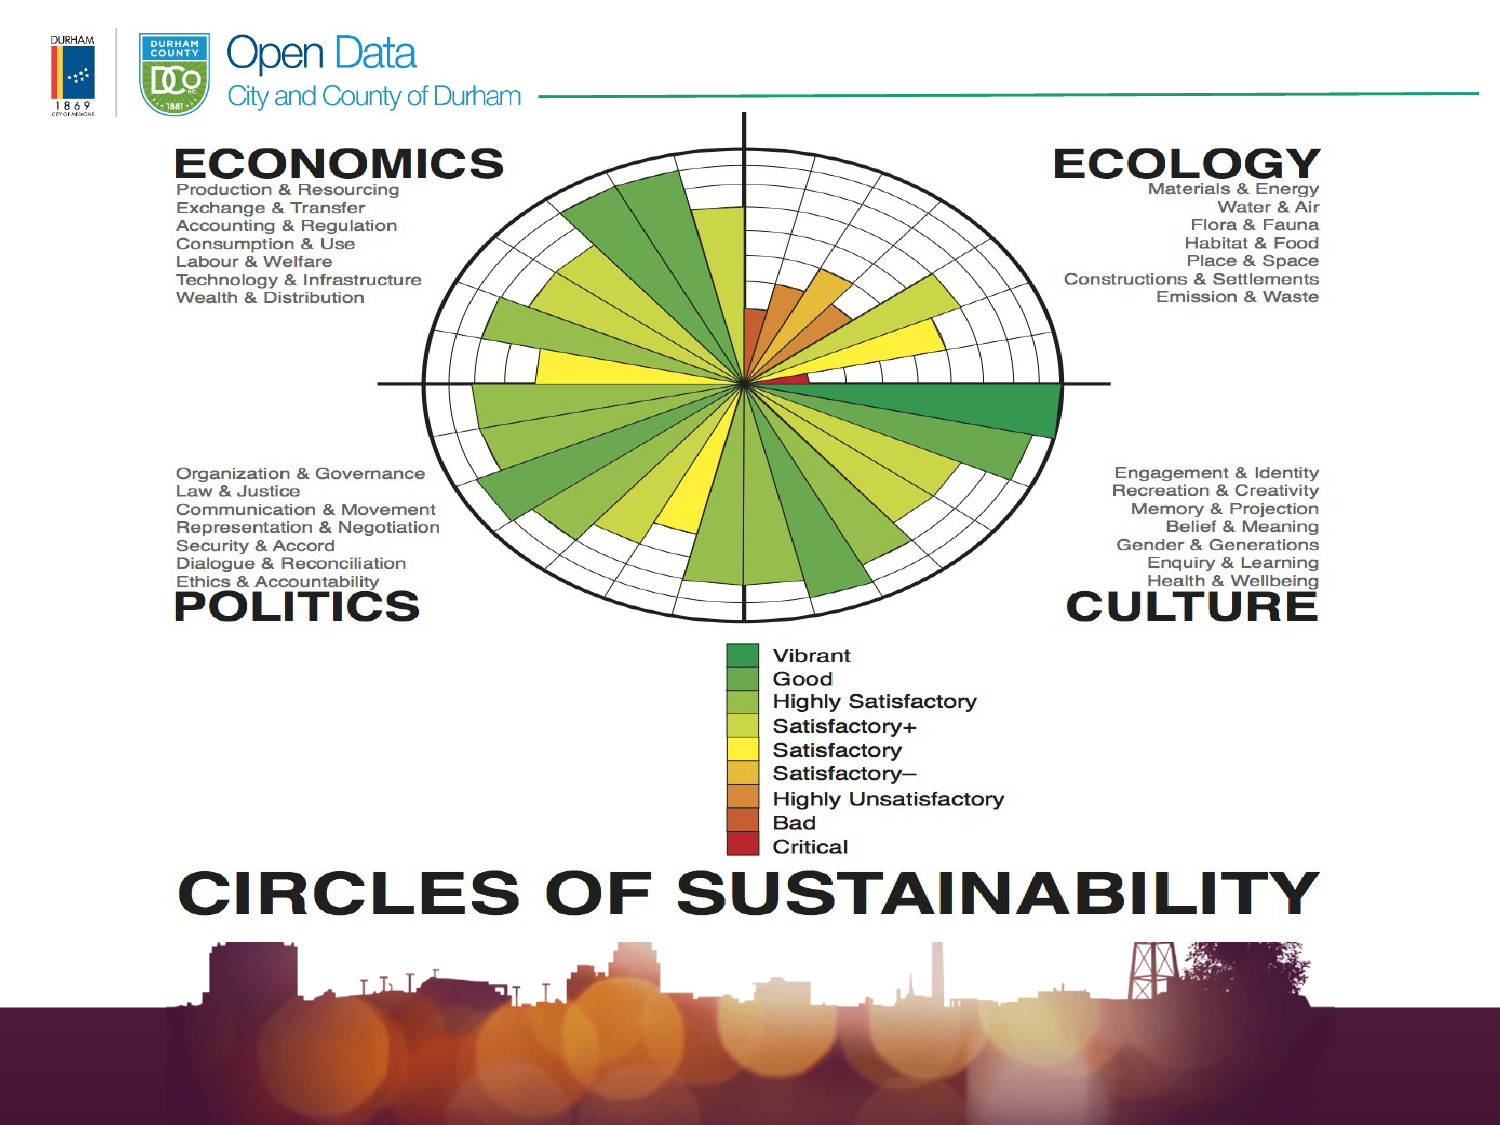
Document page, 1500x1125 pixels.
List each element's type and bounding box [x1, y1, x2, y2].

picture [0, 856, 1500, 1125]
text_box [41, 19, 1479, 127]
list [93, 127, 1330, 942]
